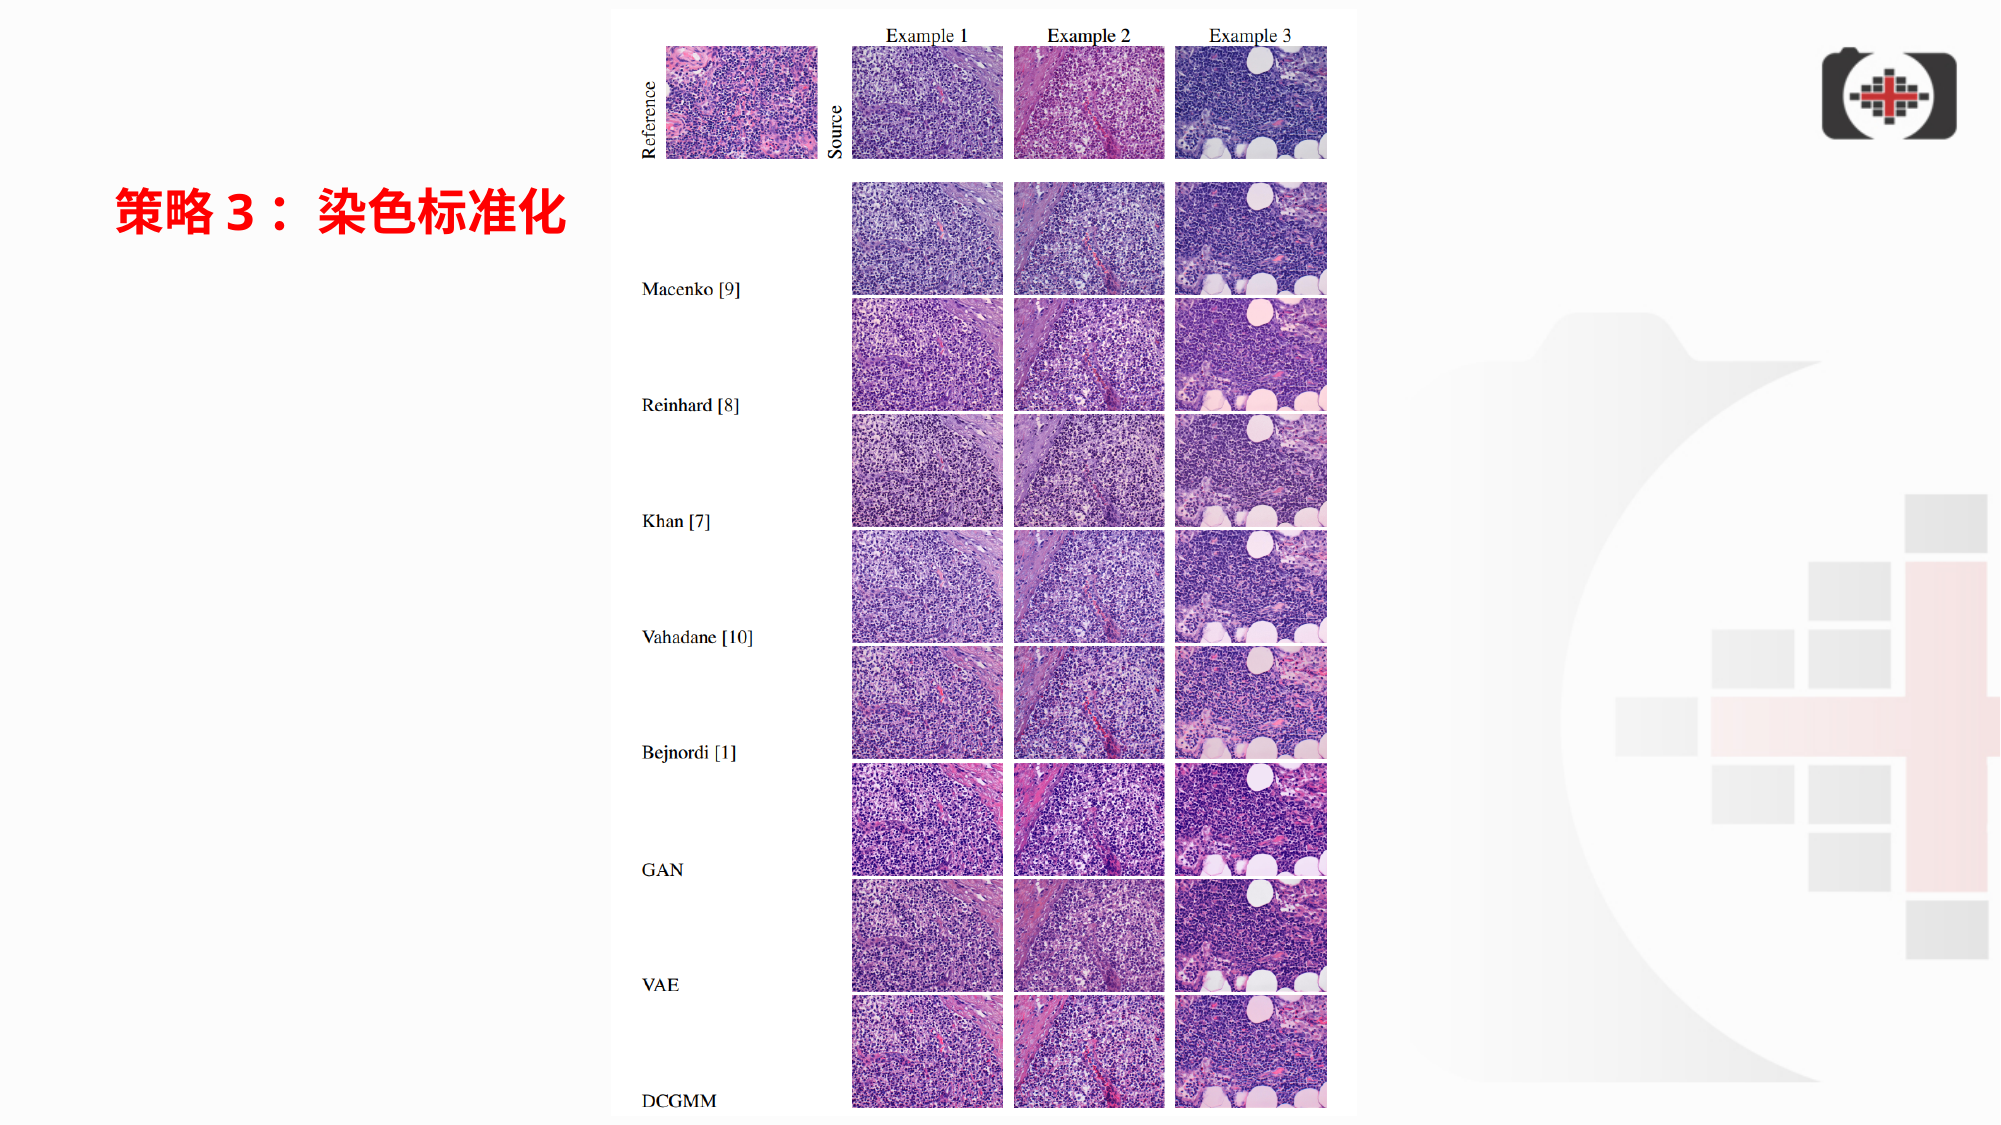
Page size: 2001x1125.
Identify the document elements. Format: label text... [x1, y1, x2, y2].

text_box 策略3：染色标准化 [99, 172, 611, 248]
picture [0, 0, 2001, 1125]
